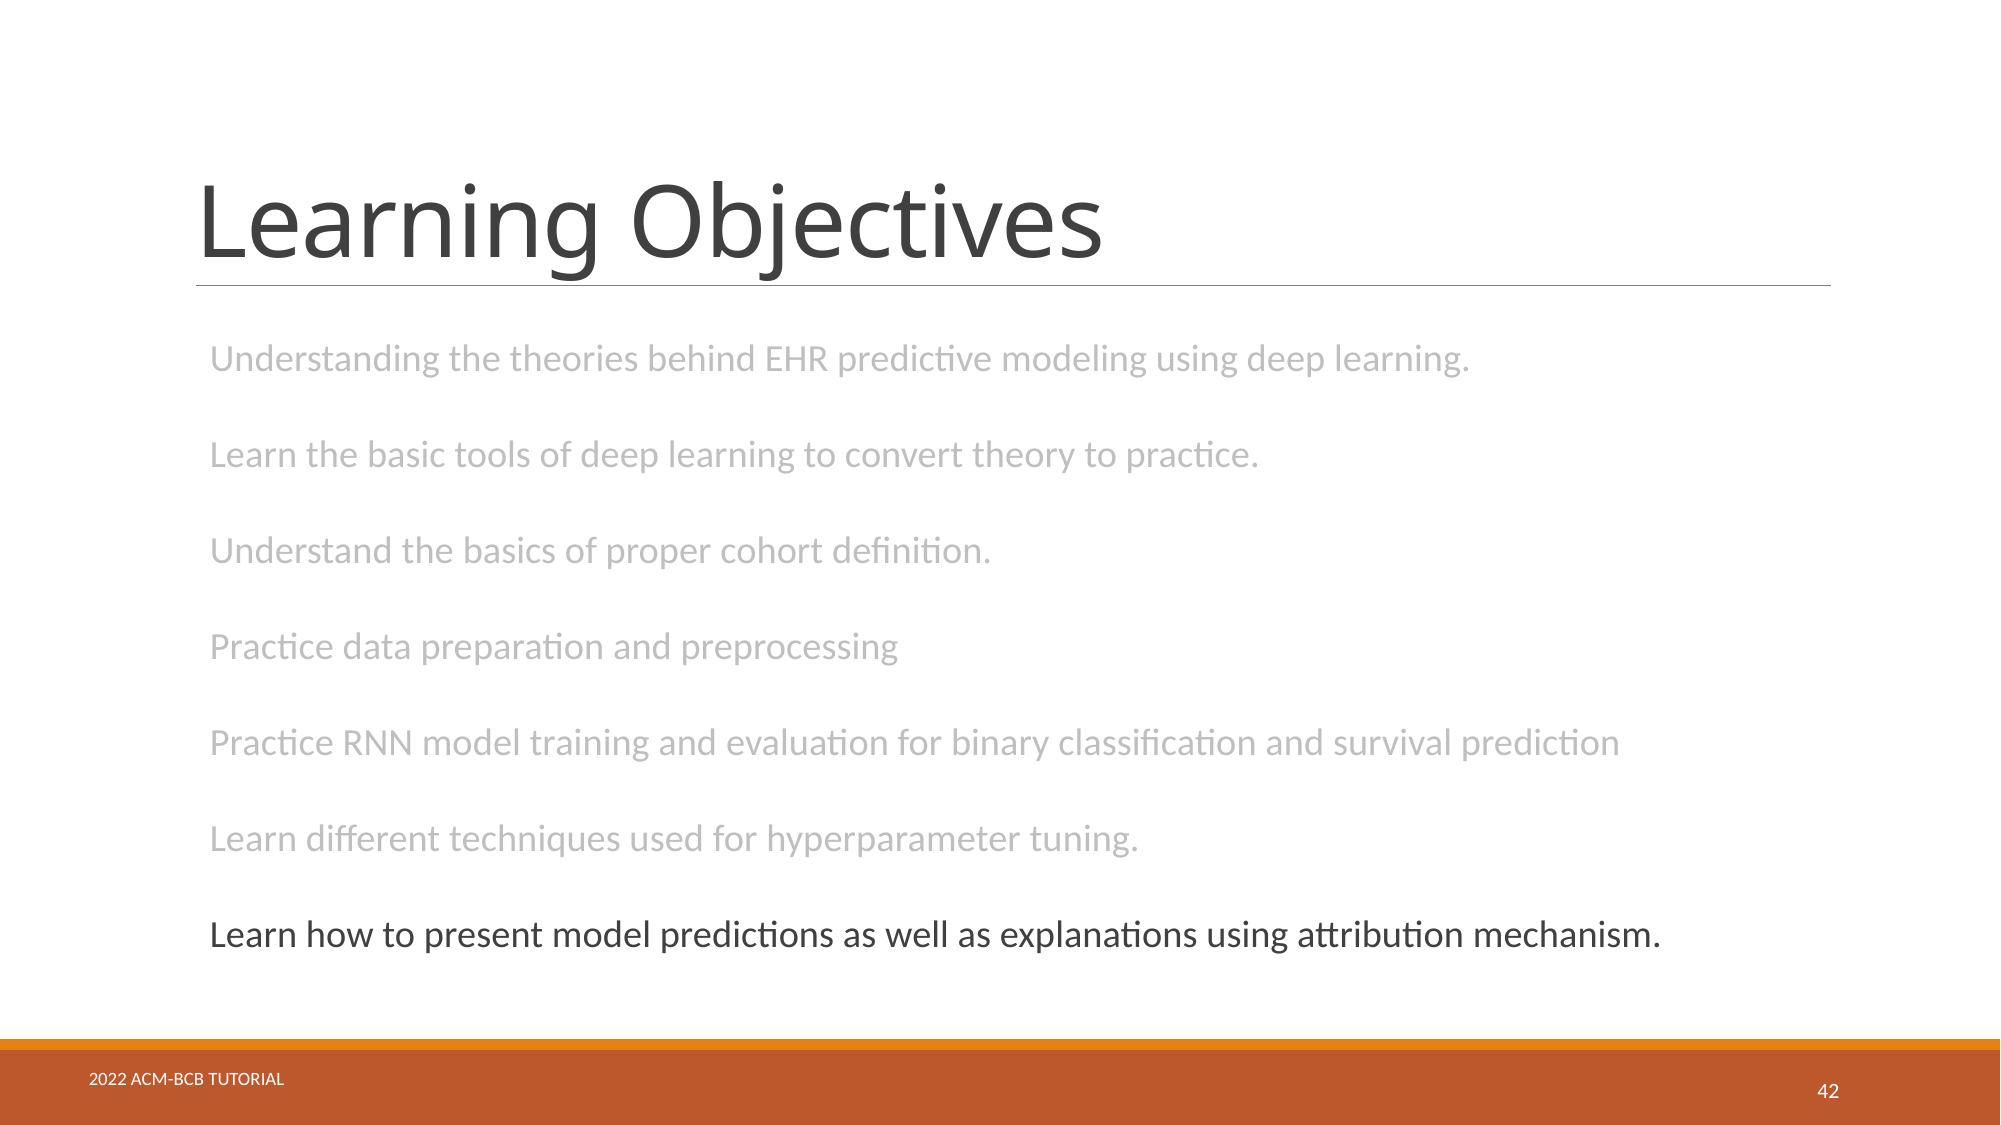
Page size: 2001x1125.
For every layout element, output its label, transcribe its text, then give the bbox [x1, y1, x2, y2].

slide_number 42 [1624, 1059, 1840, 1120]
list Understanding the theories behind EHR predictive modeling using deep learning. Learn the basic tools of deep learning to convert theory to practice. Understand the basics of proper cohort definition. Practice data preparation and preprocessing Practice RNN model training and evaluation for binary classification and survival prediction Learn different techniques used for hyperparameter tuning. Learn how to present model predictions as well as explanations using attribution mechanism. [180, 302, 1830, 963]
title Learning Objectives [180, 47, 1830, 285]
footer 2022 ACM-BCB Tutorial [88, 1066, 1189, 1090]
